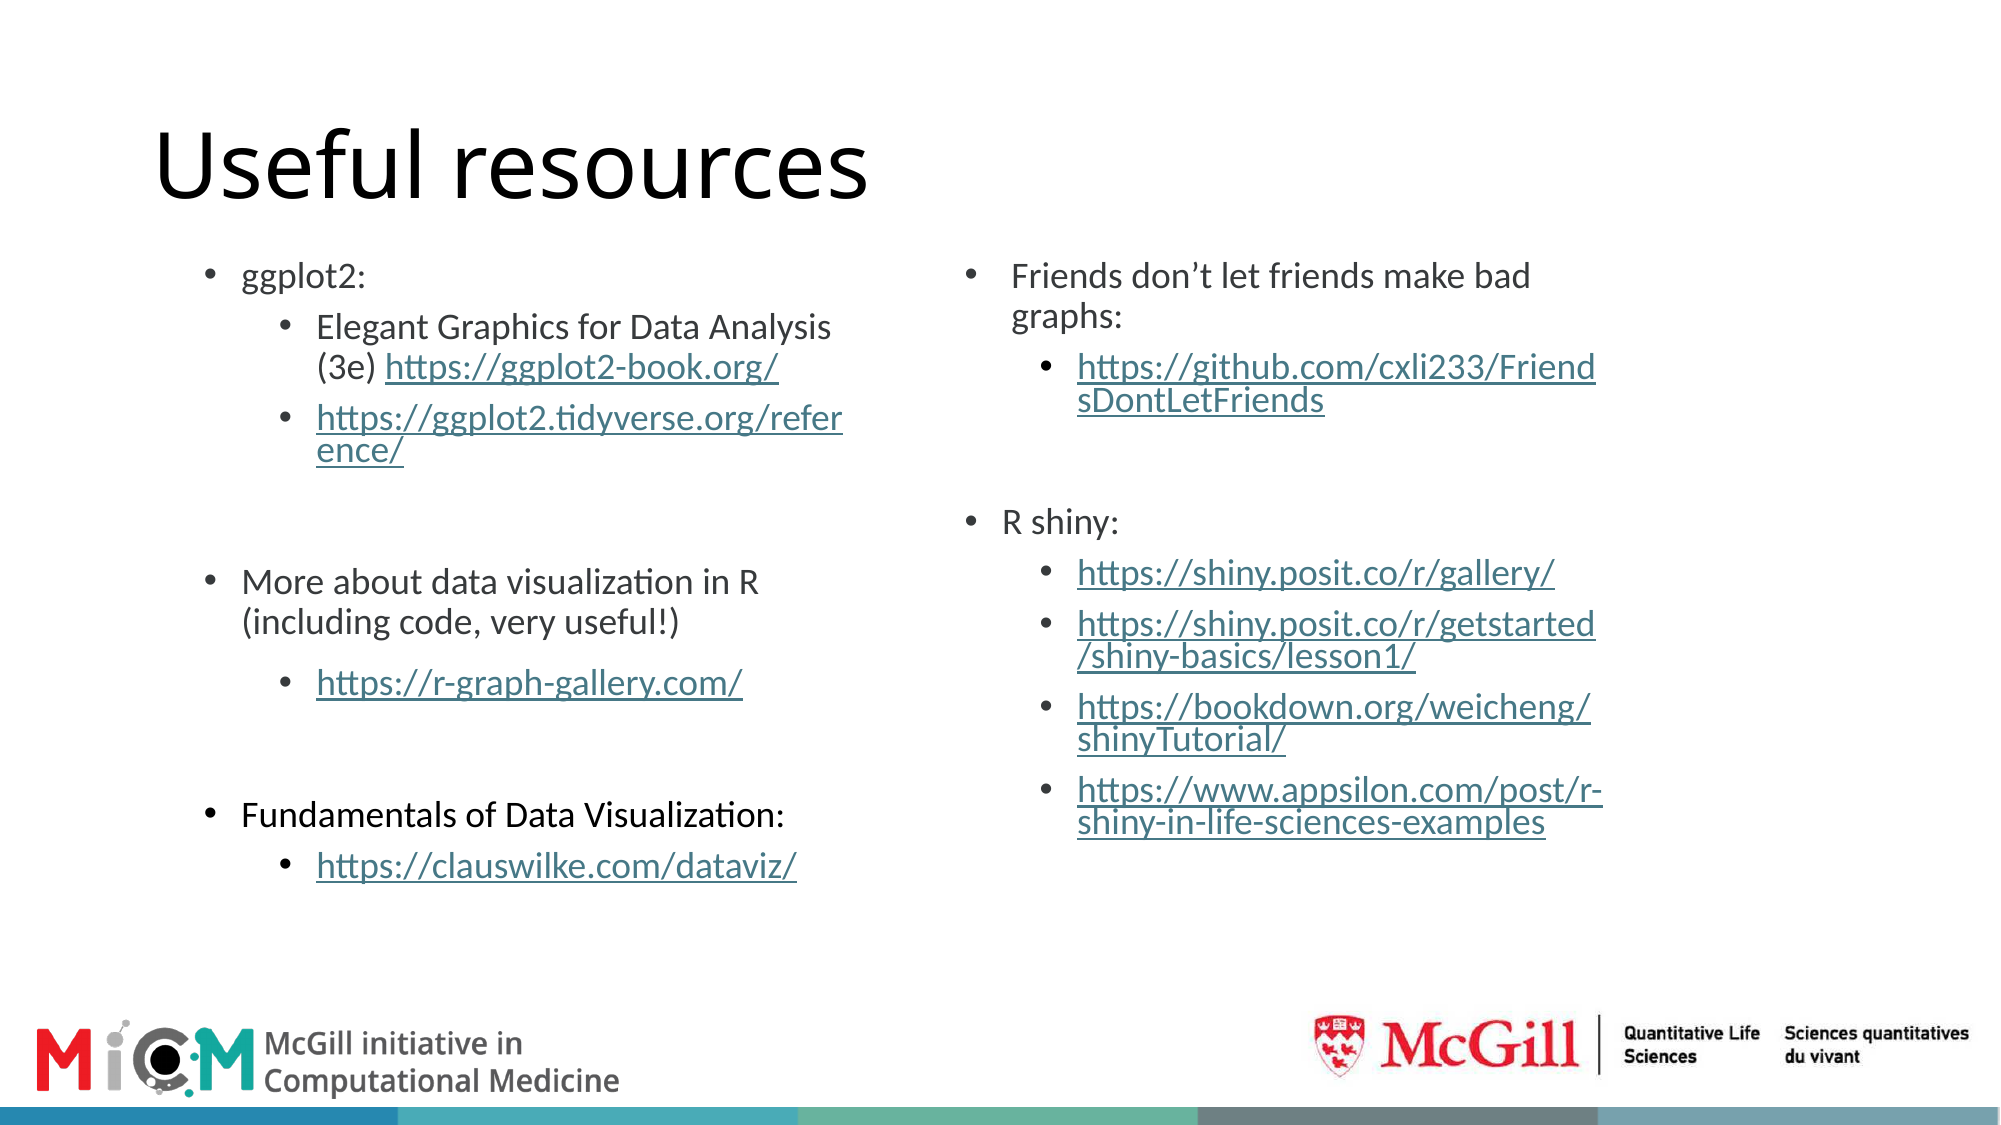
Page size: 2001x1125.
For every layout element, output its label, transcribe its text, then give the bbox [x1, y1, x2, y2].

picture [1282, 985, 2000, 1105]
text_box Friends don’t let friends make bad graphs: https://github.com/cxli233/FriendsDontLetFriends R shiny: https://shiny.posit.co/r/gallery/ https://shiny.posit.co/r/getstarted/shiny-basics/lesson1/ https://bookdown.org/weicheng/shinyTutorial/ https://www.appsilon.com/post/r-shiny-in-life-sciences-examples [949, 248, 1620, 963]
list ggplot2: Elegant Graphics for Data Analysis (3e) https://ggplot2-book.org/ https://ggplot2.tidyverse.org/reference/ More about data visualization in R (including code, very useful!) https://r-graph-gallery.com/ Fundamentals of Data Visualization: https://clauswilke.com/dataviz/ [188, 248, 859, 963]
picture [0, 1014, 2000, 1125]
title Useful resources [137, 59, 1863, 278]
